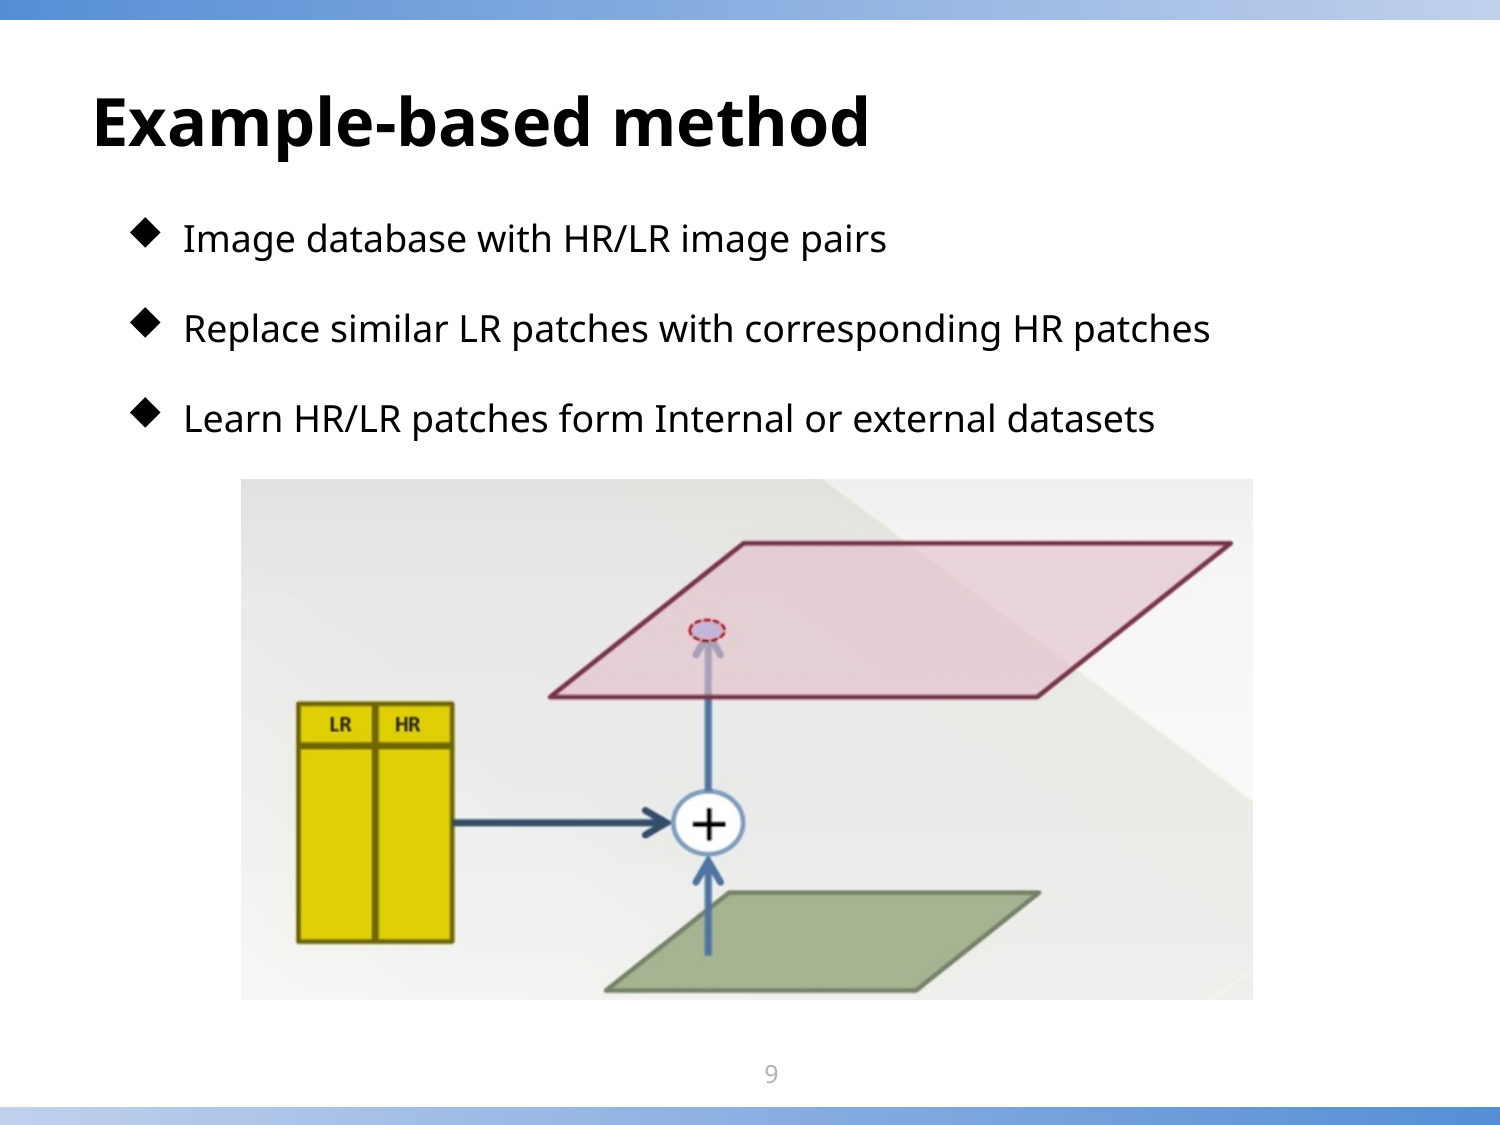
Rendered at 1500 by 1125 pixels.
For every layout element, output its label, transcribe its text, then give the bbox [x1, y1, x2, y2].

title Example-based method [76, 78, 1500, 161]
picture [241, 479, 1253, 1000]
slide_number 9 [596, 1045, 947, 1106]
text_box Image database with HR/LR image pairs Replace similar LR patches with corresponding HR patches Learn HR/LR patches form Internal or external datasets [112, 208, 1382, 853]
